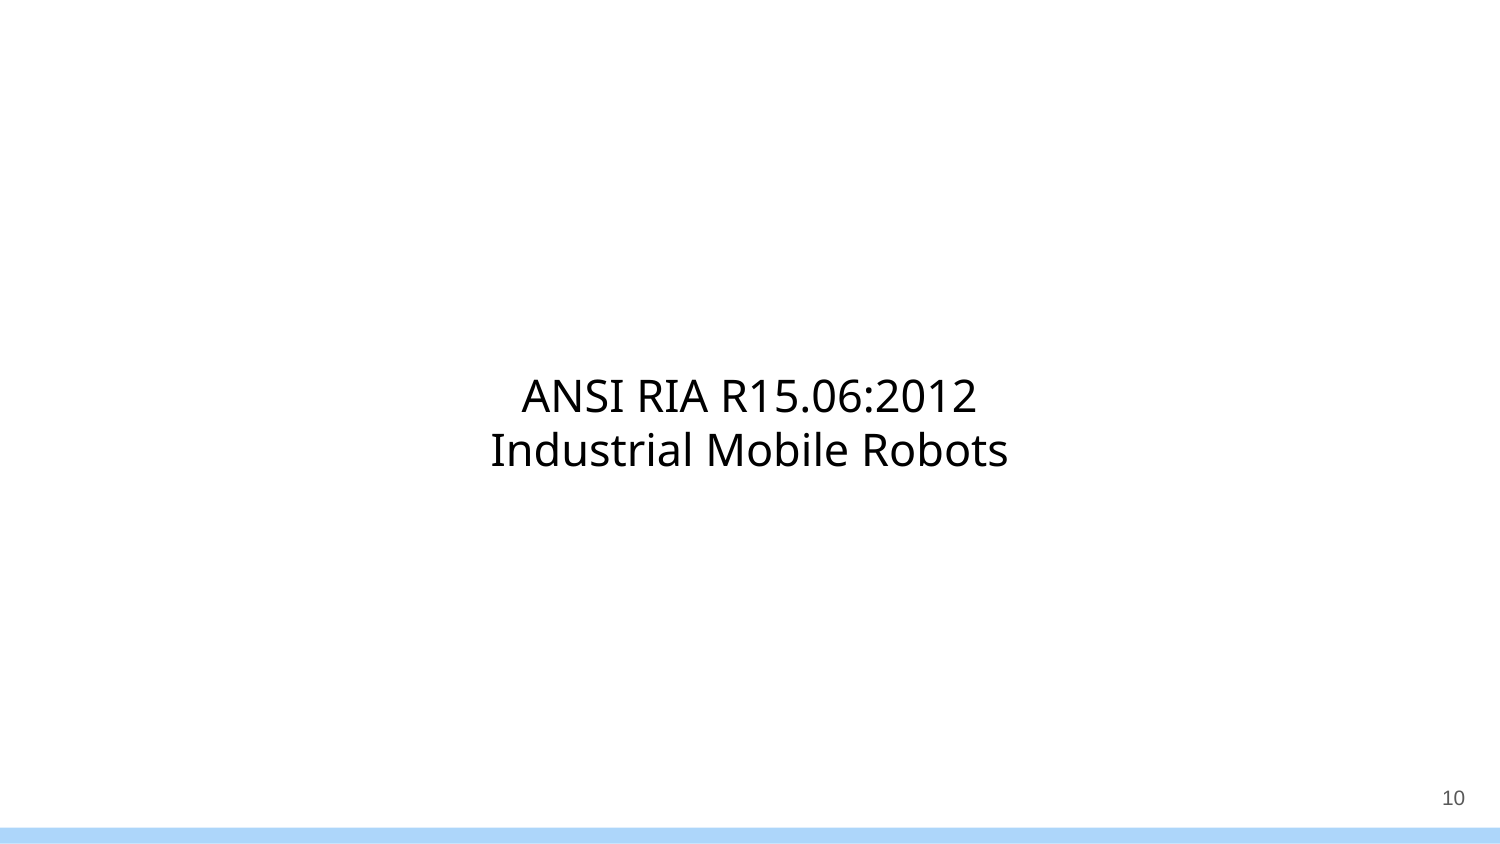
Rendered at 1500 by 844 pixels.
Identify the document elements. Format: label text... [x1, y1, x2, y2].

slide_number <number> [1389, 764, 1480, 830]
title ANSI RIA R15.06:2012 Industrial Mobile Robots [51, 352, 1449, 491]
